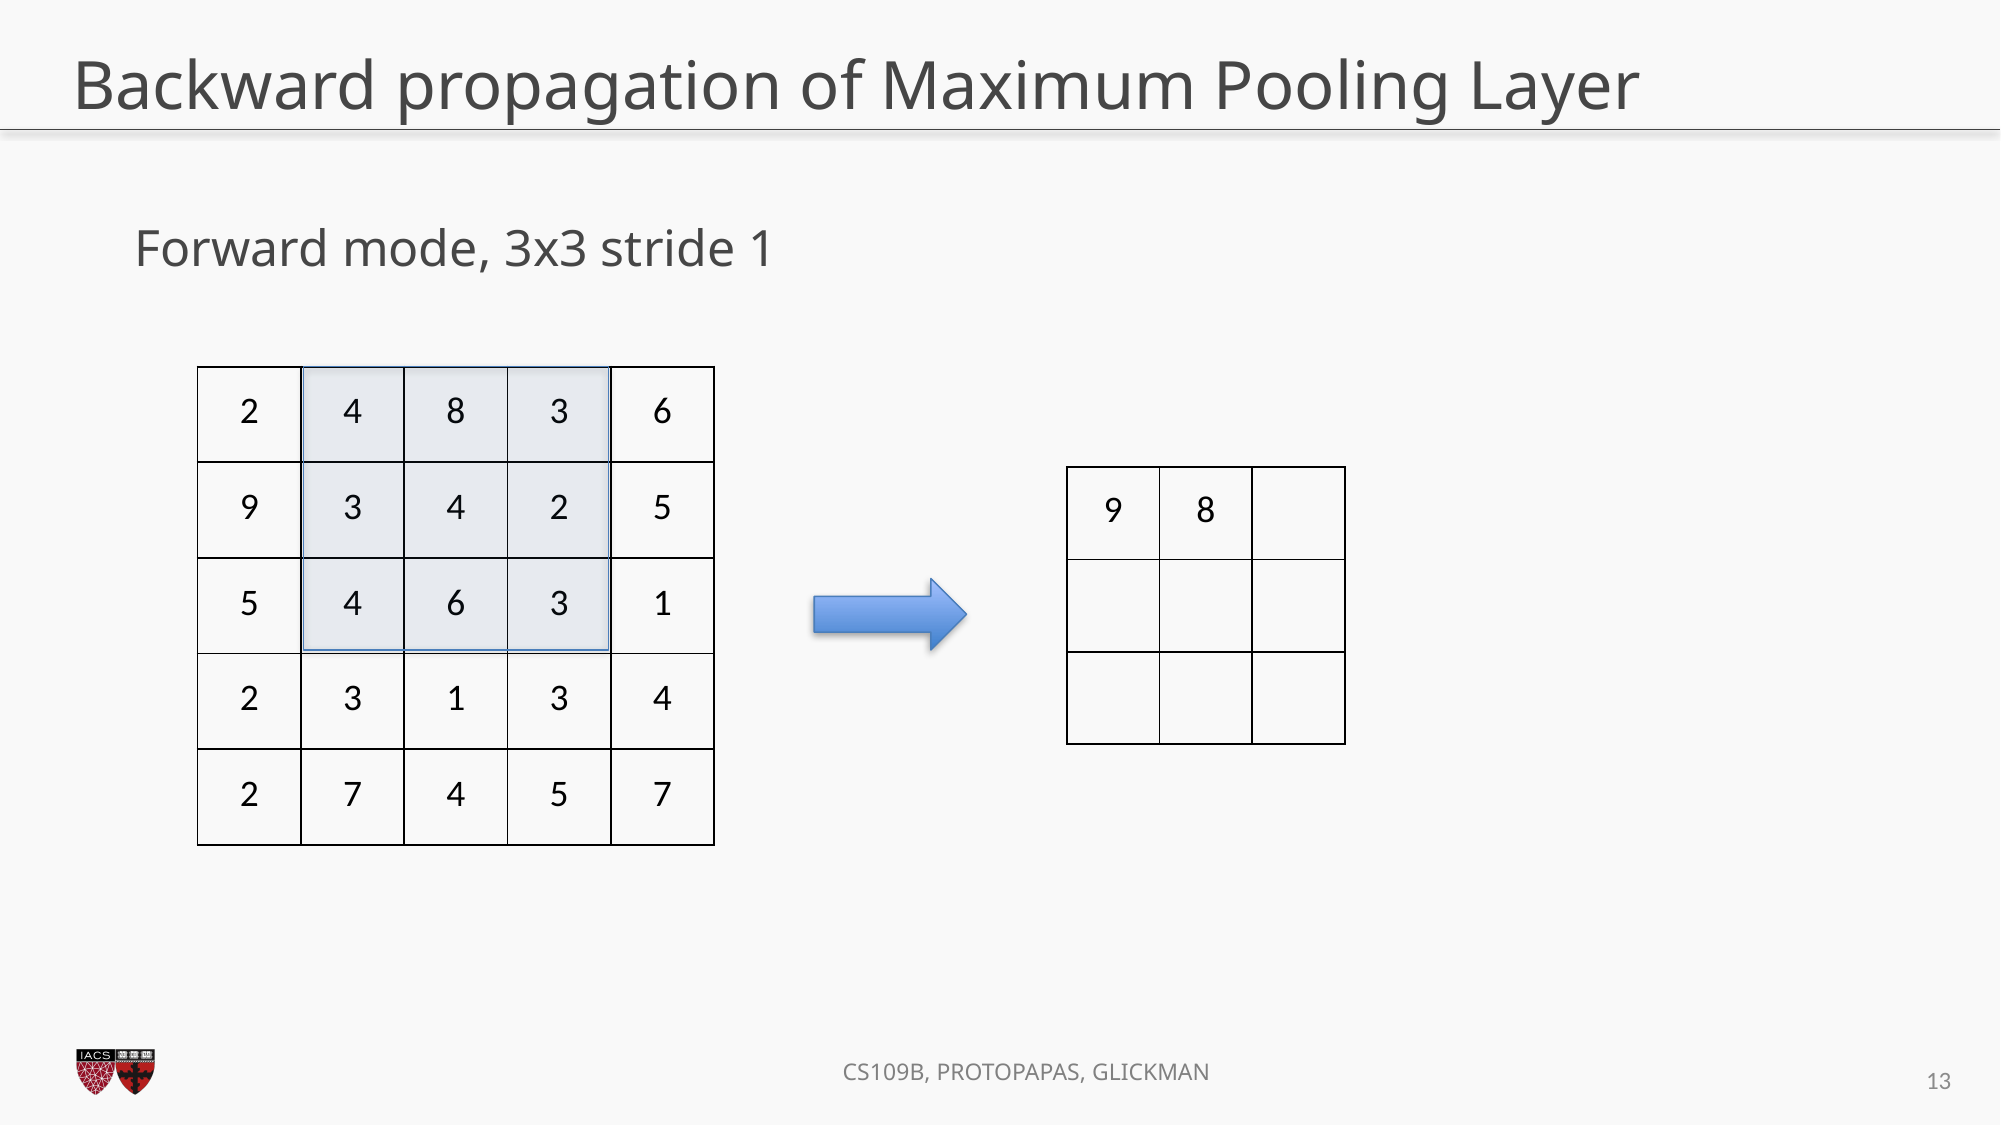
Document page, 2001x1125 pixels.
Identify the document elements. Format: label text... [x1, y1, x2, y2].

table_header 6 [612, 368, 713, 461]
table_cell 1 [405, 658, 507, 748]
table_cell 7 [302, 750, 403, 844]
picture [75, 1049, 155, 1095]
table_cell 5 [508, 750, 610, 844]
title Backward propagation of Maximum Pooling Layer [57, 35, 1943, 162]
table_header 9 [1068, 468, 1159, 559]
table_header 8 [1160, 468, 1251, 559]
table_cell 1 [613, 559, 713, 653]
table_cell 7 [612, 750, 713, 844]
text_box Forward mode, 3x3 stride 1 [119, 208, 1814, 343]
table_cell 4 [612, 654, 713, 748]
table_cell [1068, 653, 1159, 743]
table_cell 3 [508, 656, 610, 748]
slide_number 13 [1500, 1050, 1967, 1110]
table_cell 2 [198, 654, 300, 748]
table_header 2 [198, 368, 299, 461]
table_cell 9 [198, 463, 298, 557]
table_cell 3 [302, 656, 403, 748]
text_box [813, 577, 968, 651]
table_cell [1253, 560, 1344, 651]
table_cell [1068, 560, 1159, 651]
table_header [1253, 468, 1344, 559]
table_cell 4 [405, 750, 507, 844]
table_cell 5 [198, 559, 299, 653]
table_cell 5 [614, 463, 713, 557]
table_cell [1160, 653, 1251, 743]
table_cell 2 [198, 750, 300, 844]
table_cell [1160, 560, 1251, 651]
table_cell [1253, 653, 1344, 743]
text_box [303, 366, 609, 651]
